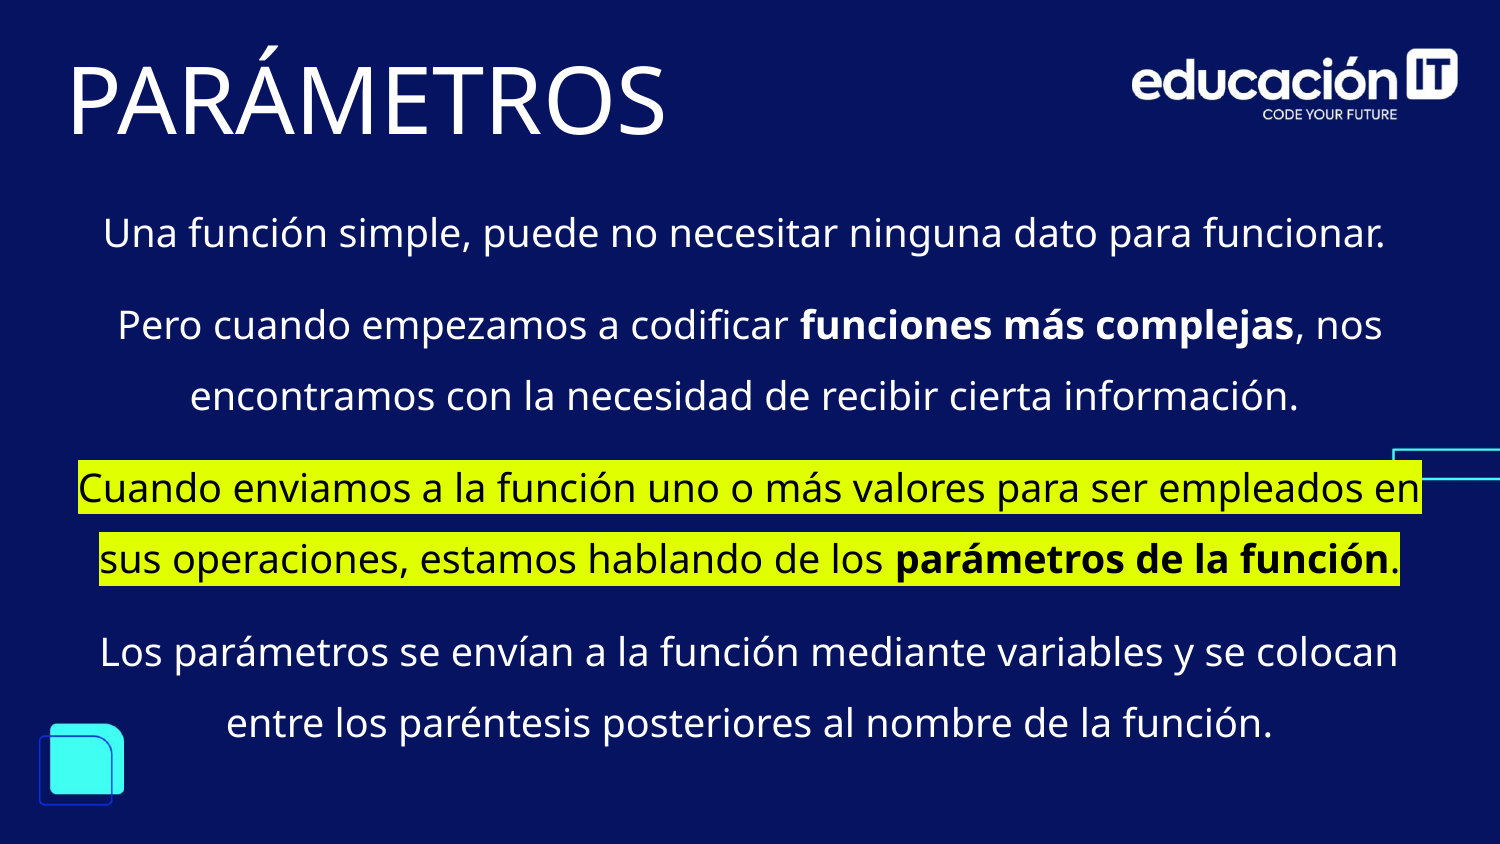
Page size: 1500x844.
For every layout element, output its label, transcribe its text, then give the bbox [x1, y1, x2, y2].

picture [0, 0, 1500, 844]
text_box PARÁMETROS [50, 26, 1197, 169]
text_box Una función simple, puede no necesitar ninguna dato para funcionar. Pero cuando empezamos a codificar funciones más complejas, nos encontramos con la necesidad de recibir cierta información. Cuando enviamos a la función uno o más valores para ser empleados en sus operaciones, estamos hablando de los parámetros de la función. Los parámetros se envían a la función mediante variables y se colocan entre los paréntesis posteriores al nombre de la función. [50, 169, 1450, 806]
